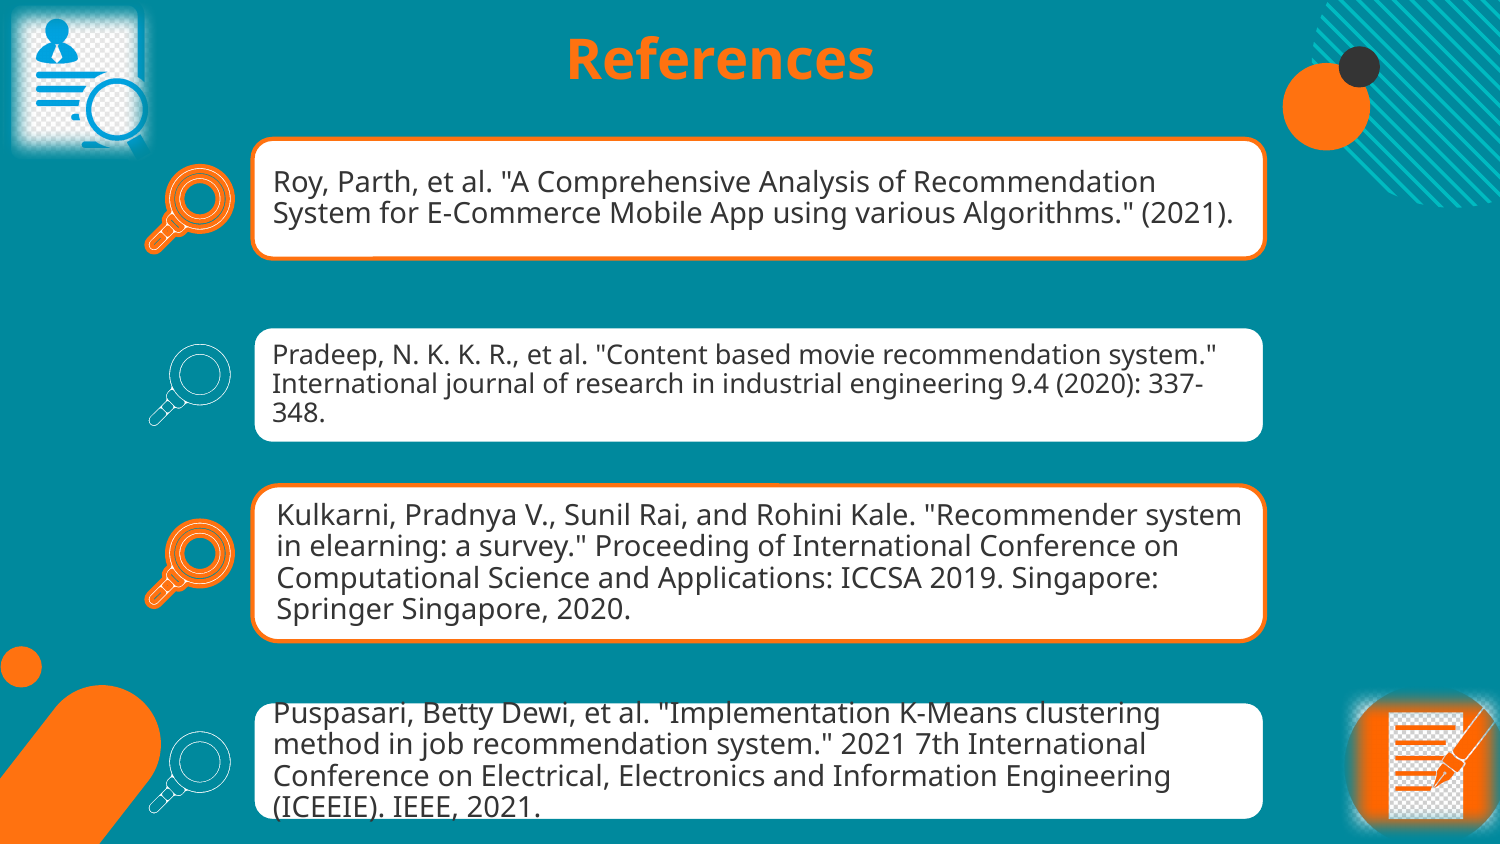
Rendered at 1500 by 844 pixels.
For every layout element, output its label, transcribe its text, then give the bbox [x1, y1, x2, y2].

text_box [252, 485, 1266, 643]
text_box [145, 520, 237, 608]
text_box [0, 646, 42, 688]
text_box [145, 165, 237, 253]
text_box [252, 699, 1266, 822]
picture [0, 0, 159, 164]
text_box [0, 685, 159, 844]
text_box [252, 324, 1266, 446]
picture [1337, 678, 1500, 842]
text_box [252, 137, 1266, 260]
text_box [1282, 68, 1306, 146]
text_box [145, 728, 237, 816]
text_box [1311, 0, 1500, 209]
title References [548, 8, 893, 103]
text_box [145, 341, 237, 429]
